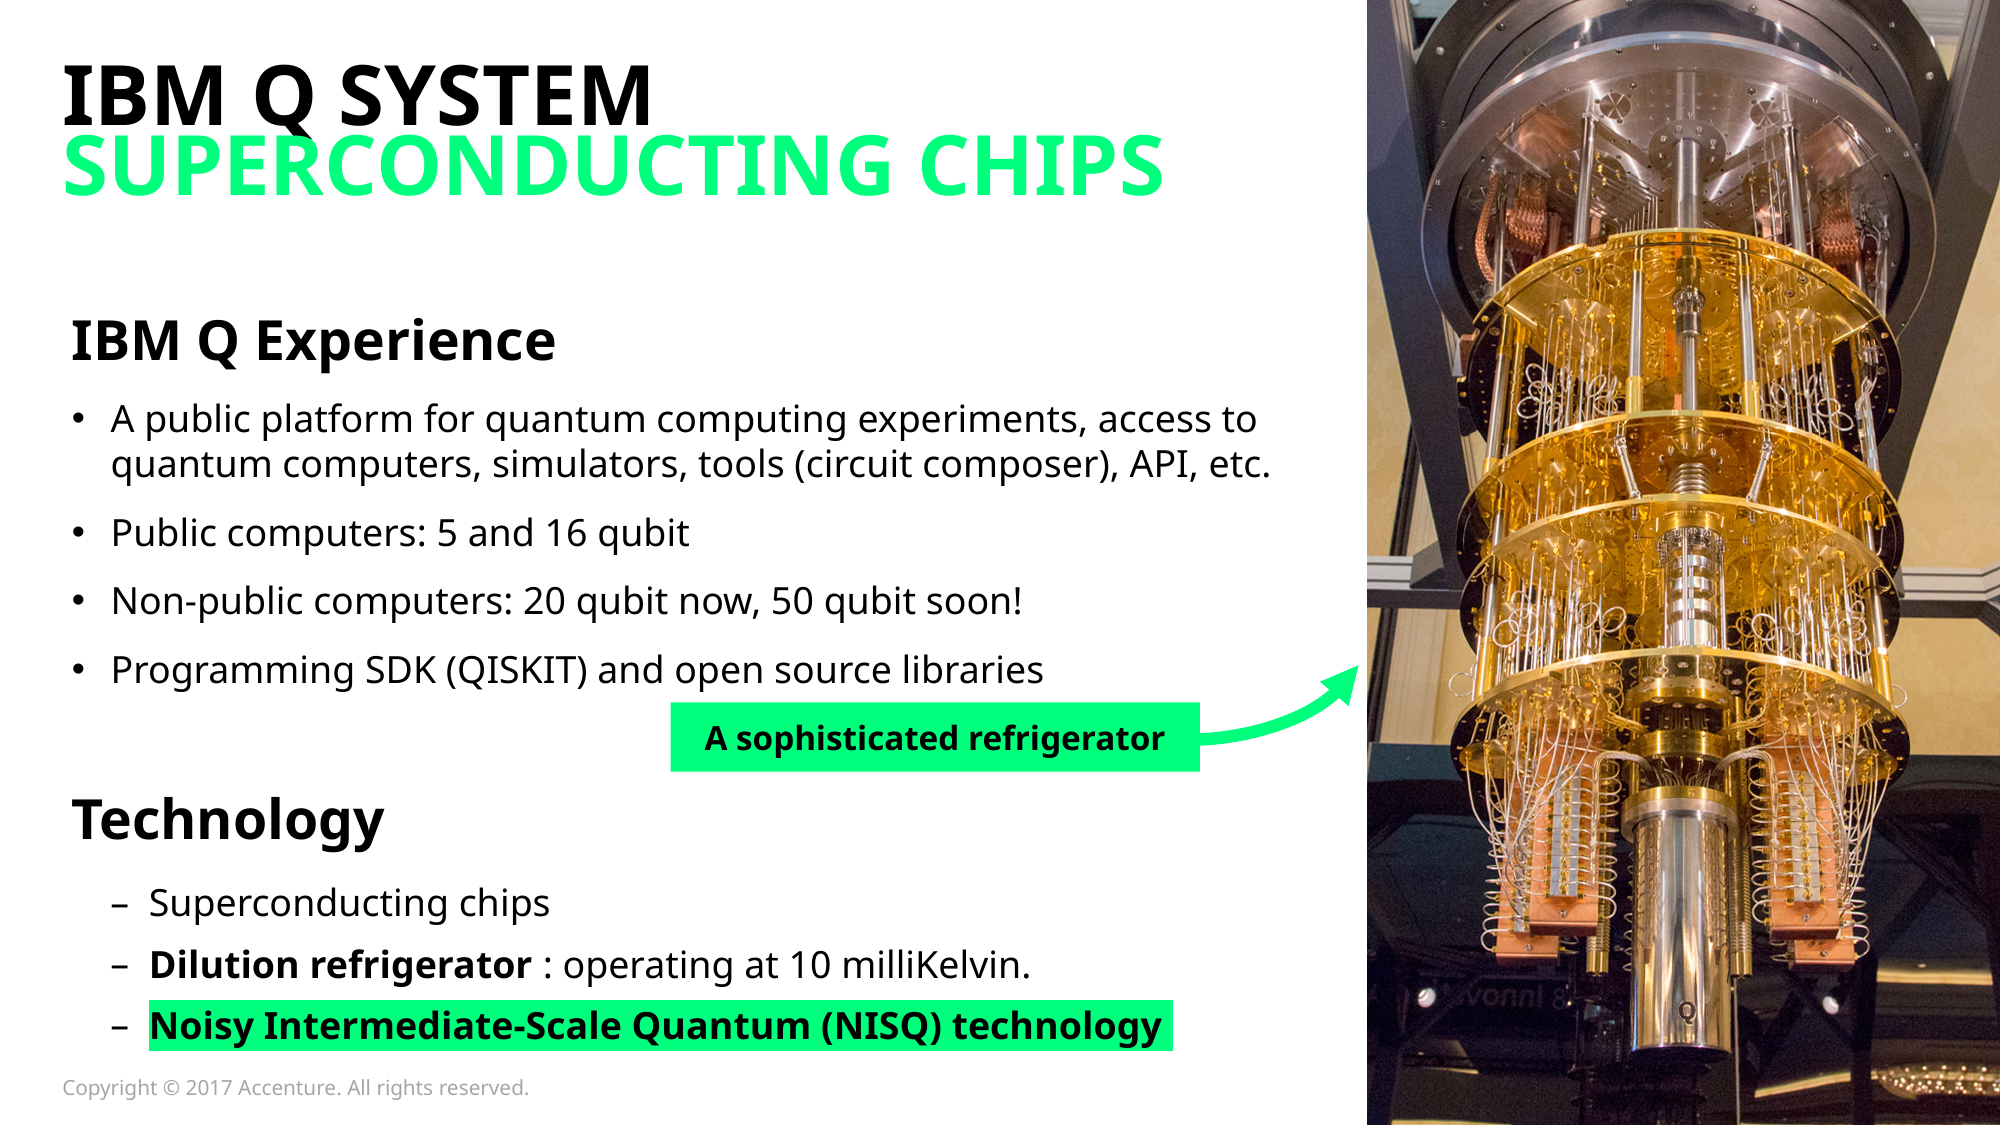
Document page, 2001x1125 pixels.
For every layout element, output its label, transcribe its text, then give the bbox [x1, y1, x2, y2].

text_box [670, 522, 1368, 772]
picture [1367, 0, 2000, 1125]
footer Copyright © 2017 Accenture. All rights reserved. [62, 1069, 1000, 1104]
title IBM Q System SUPERCONDUCTING CHIPS [62, 62, 1200, 225]
list IBM Q Experience A public platform for quantum computing experiments, access to quantum computers, simulators, tools (circuit composer), API, etc. Public computers: 5 and 16 qubit Non-public computers: 20 qubit now, 50 qubit soon! Programming SDK (QISKIT) and open source libraries Technology Superconducting chips Dilution refrigerator : operating at 10 milliKelvin. Noisy Intermediate-Scale Quantum (NISQ) technology [62, 299, 1306, 1070]
